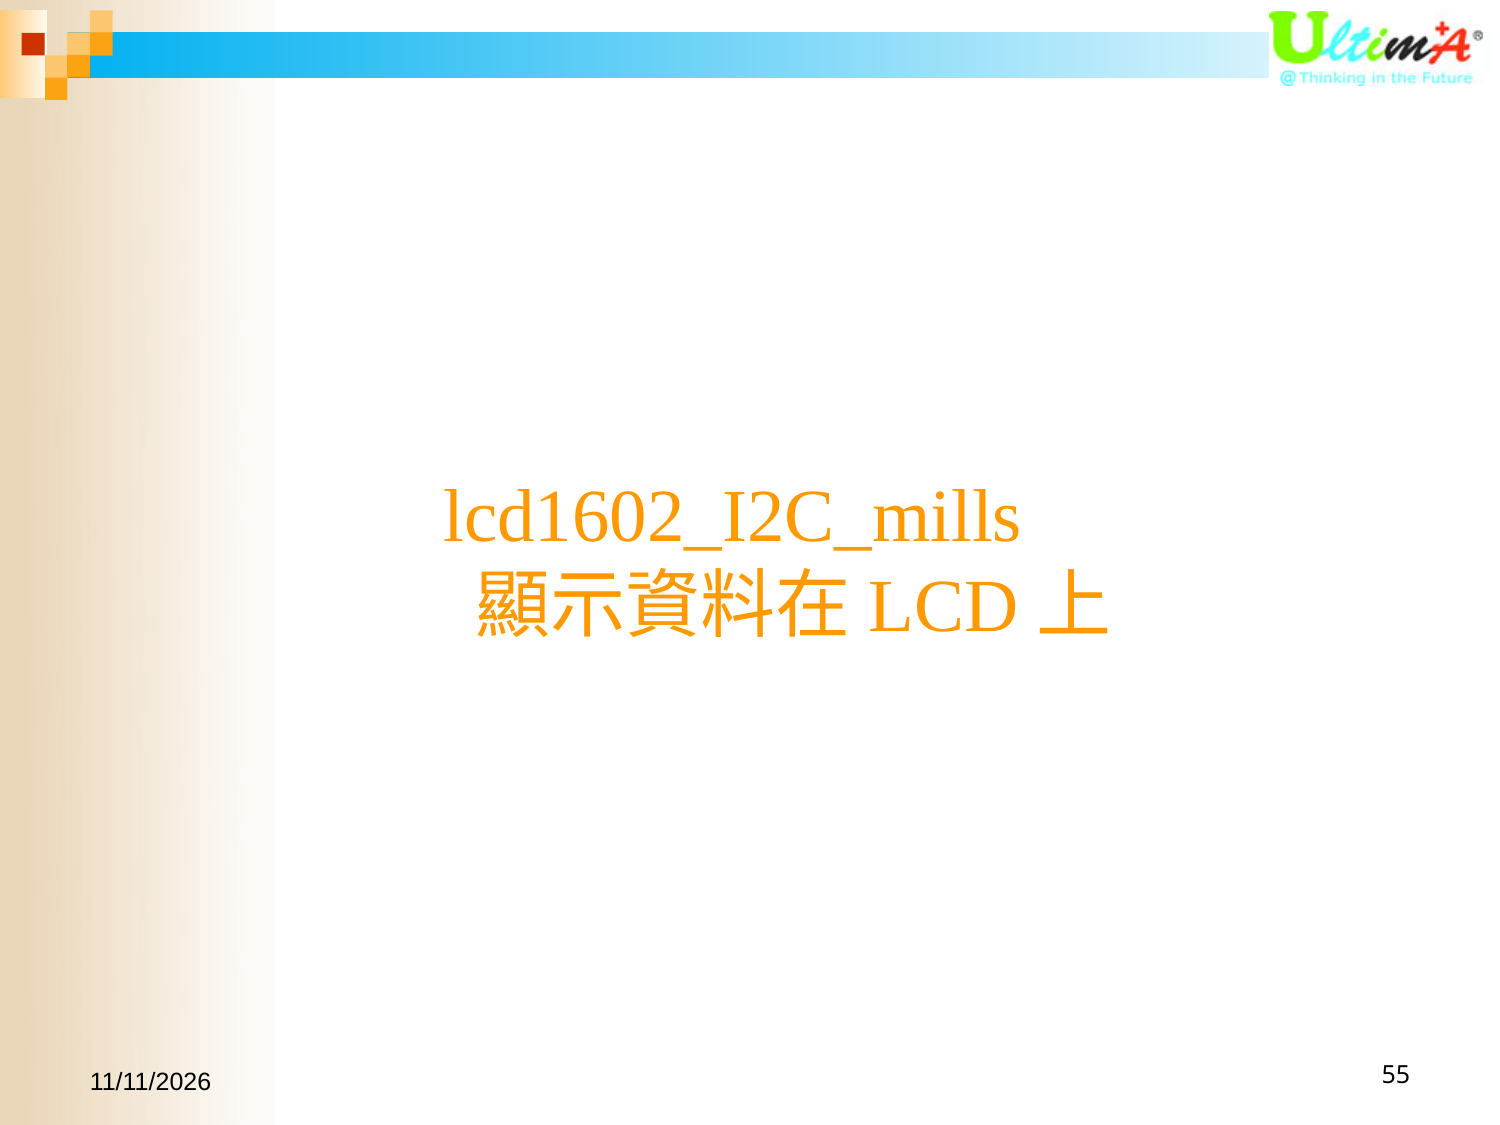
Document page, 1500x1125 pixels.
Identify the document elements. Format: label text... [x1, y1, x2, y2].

text_box 2016/10/22 [75, 1024, 425, 1103]
title lcd1602_I2C_mills 顯示資料在LCD上 [214, 444, 1252, 670]
picture [1269, 11, 1483, 86]
text_box 55 [1074, 1024, 1425, 1100]
